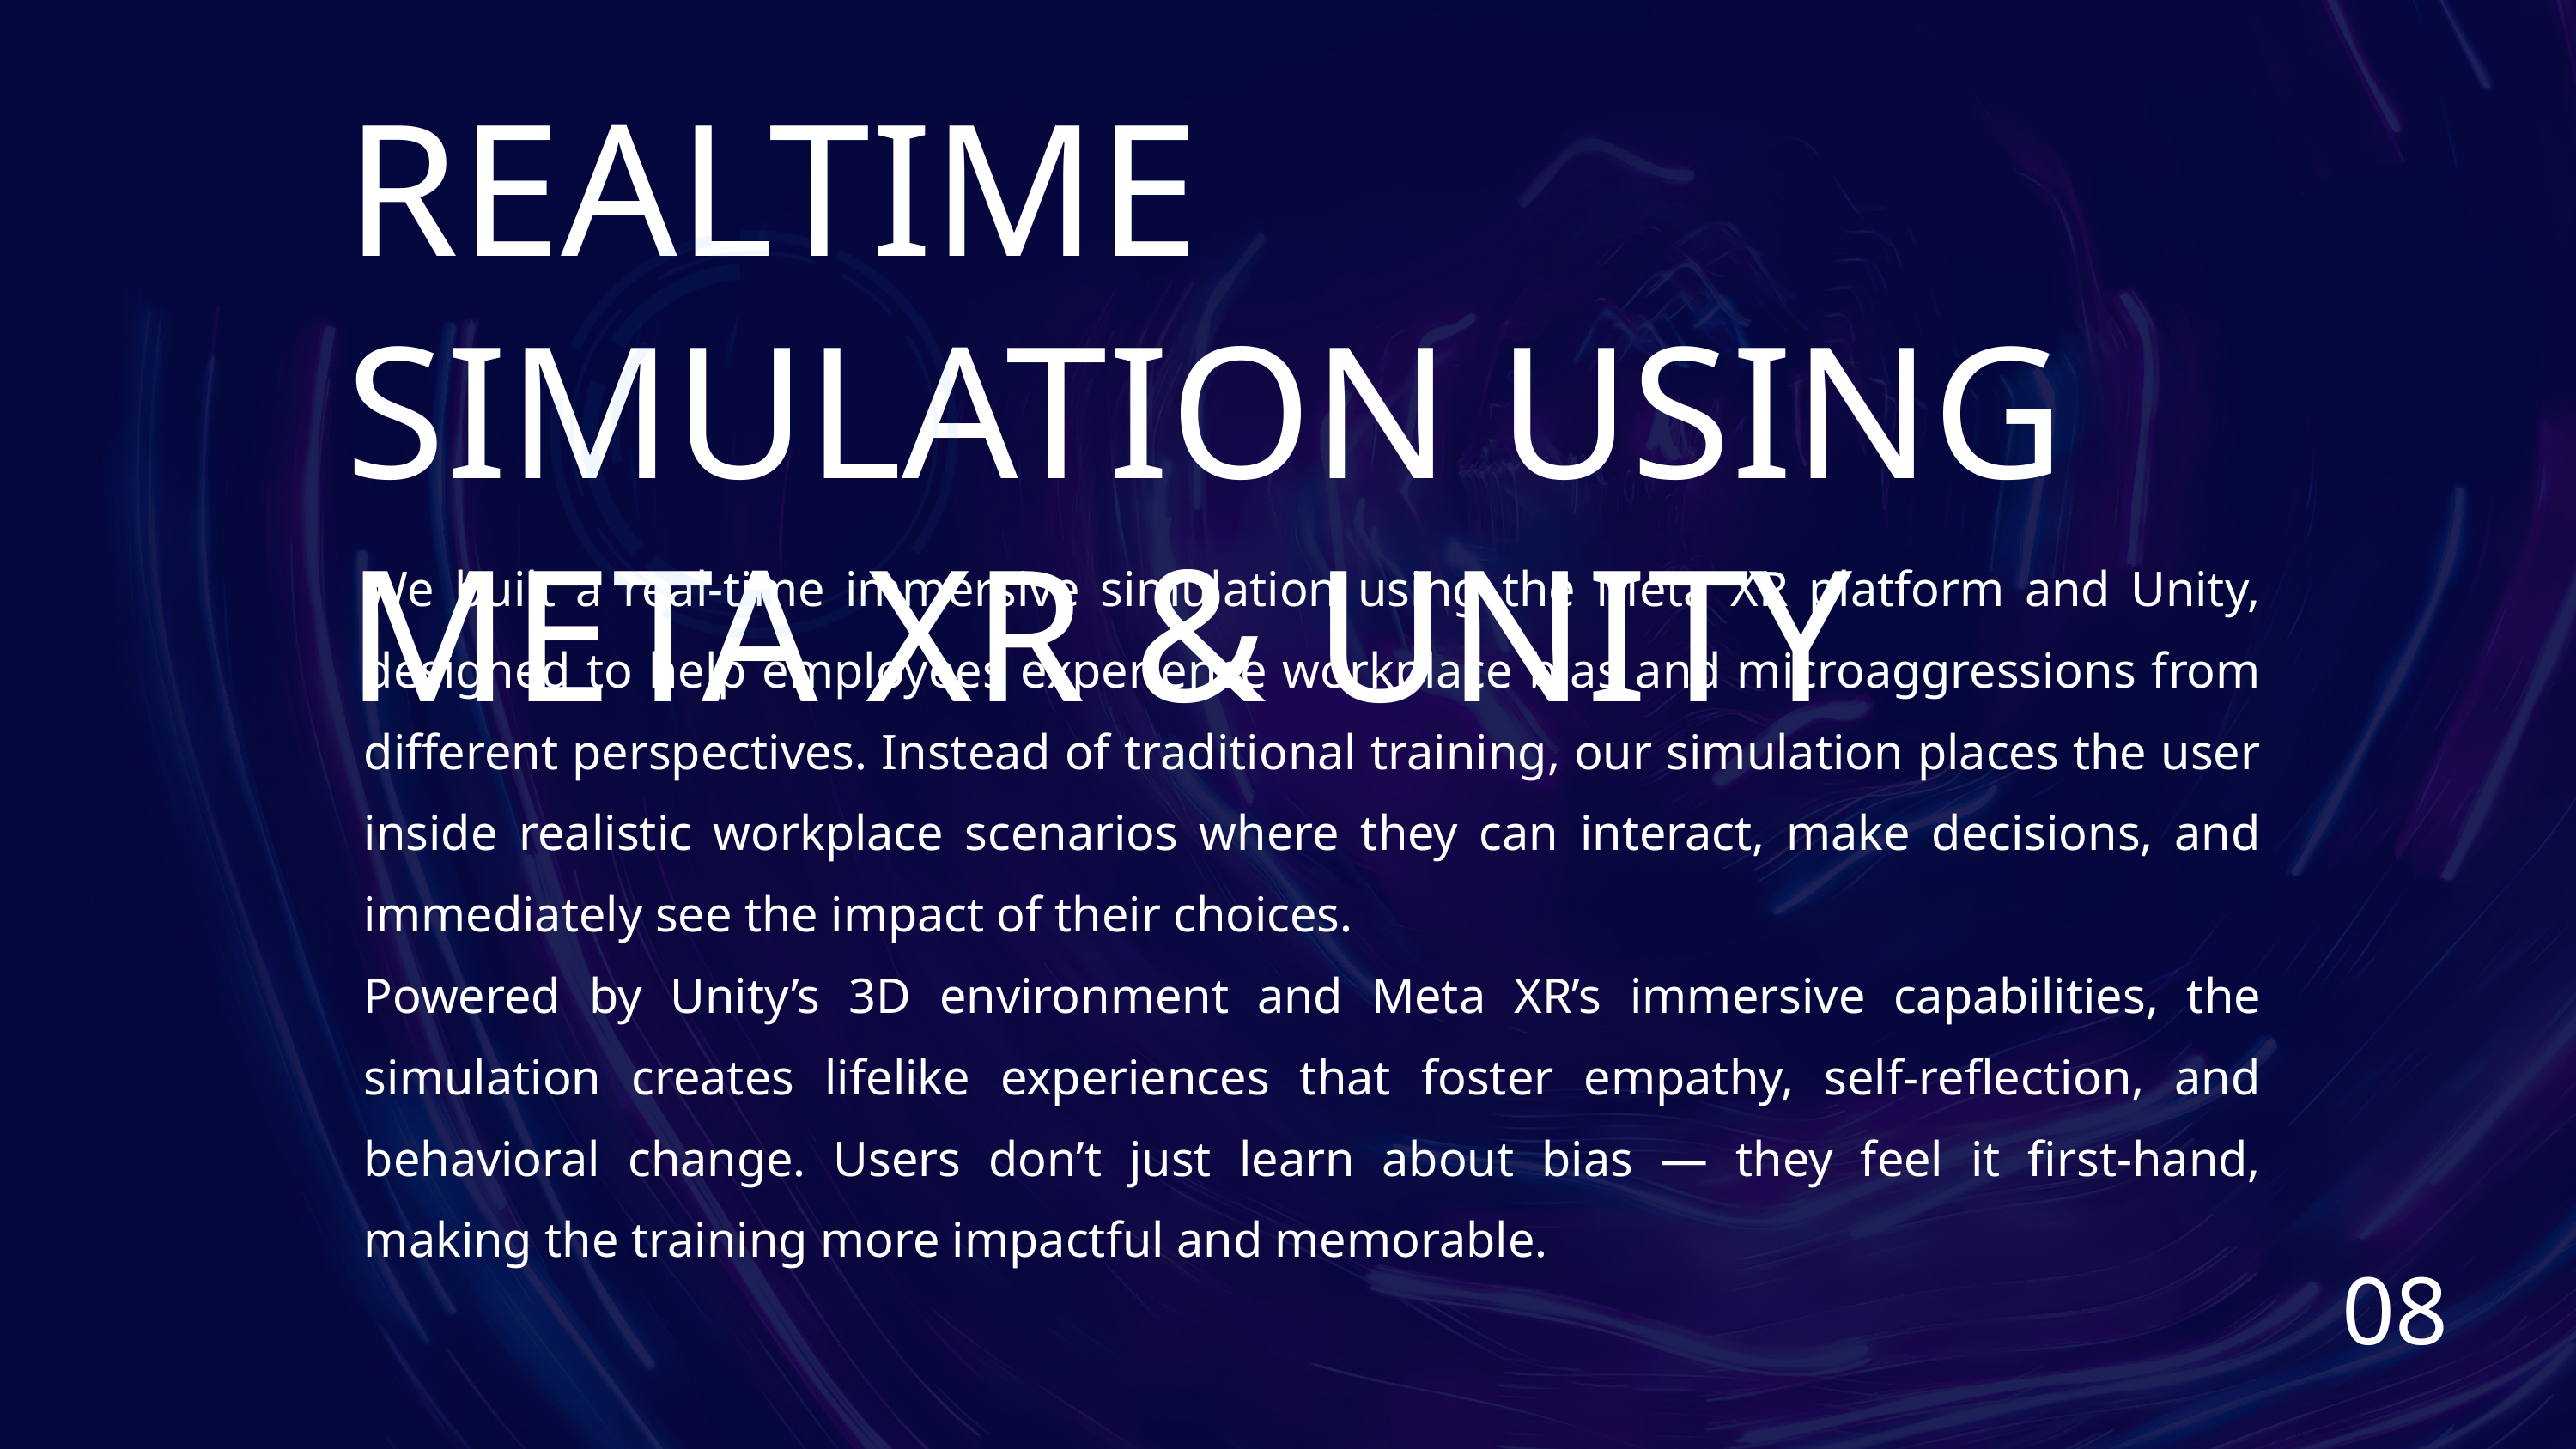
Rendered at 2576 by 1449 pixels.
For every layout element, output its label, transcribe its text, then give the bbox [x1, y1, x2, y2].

text_box [546, 230, 964, 640]
text_box We built a real-time immersive simulation using the Meta XR platform and Unity, designed to help employees experience workplace bias and microaggressions from different perspectives. Instead of traditional training, our simulation places the user inside realistic workplace scenarios where they can interact, make decisions, and immediately see the impact of their choices. Powered by Unity’s 3D environment and Meta XR’s immersive capabilities, the simulation creates lifelike experiences that foster empathy, self-reflection, and behavioral change. Users don’t just learn about bias — they feel it first-hand, making the training more impactful and memorable. [363, 534, 2263, 1349]
text_box 08 [2308, 1233, 2482, 1364]
text_box REALTIME SIMULATION USING META XR & UNITY [345, 70, 2281, 738]
text_box [0, 0, 2576, 1449]
